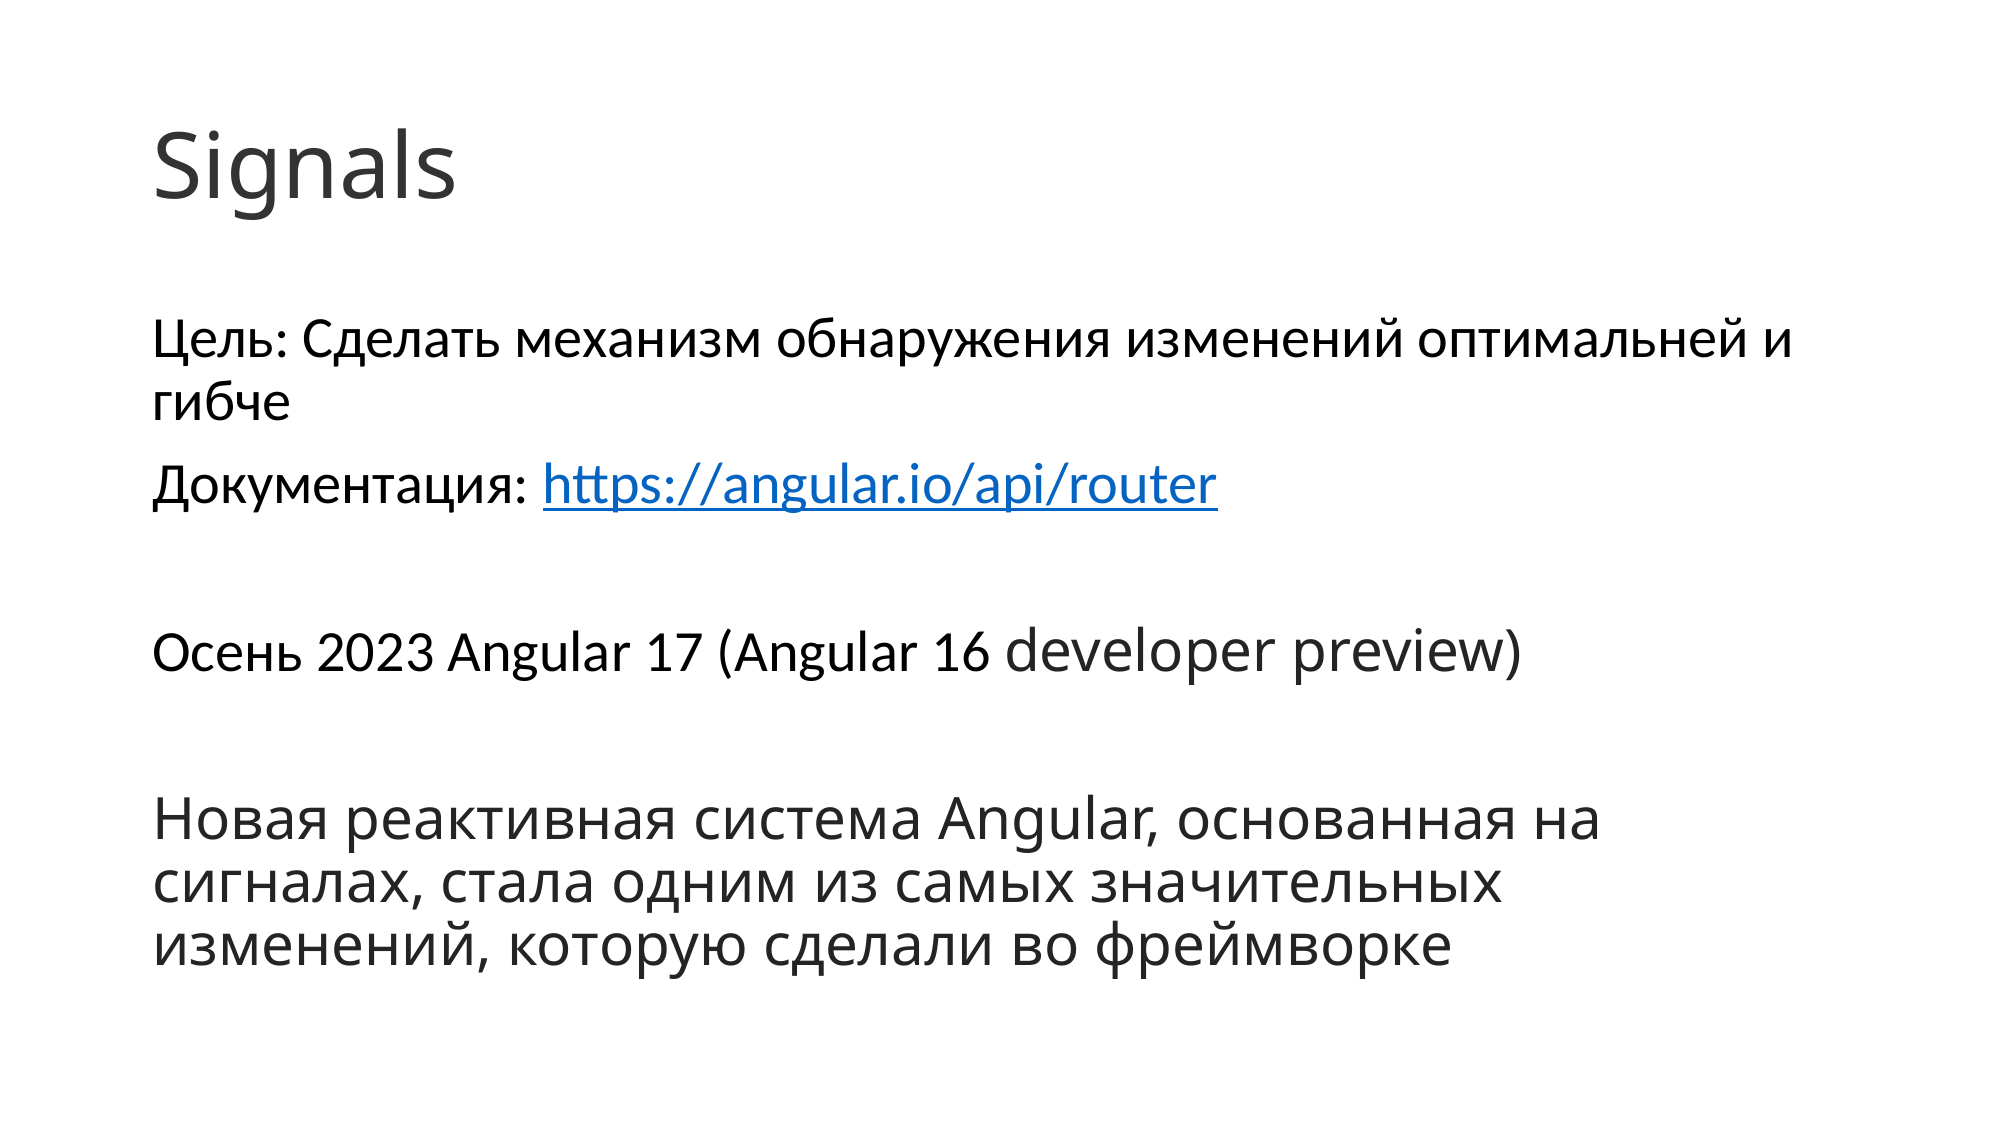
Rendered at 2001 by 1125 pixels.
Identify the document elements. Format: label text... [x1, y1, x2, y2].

list Цель: Сделать механизм обнаружения изменений оптимальней и гибче Документация: https://angular.io/api/router Осень 2023 Angular 17 (Angular 16 developer preview) Новая реактивная система Angular, основанная на сигналах, стала одним из самых значительных изменений, которую сделали во фреймворке [137, 299, 1863, 1014]
title Signals [137, 59, 1863, 278]
